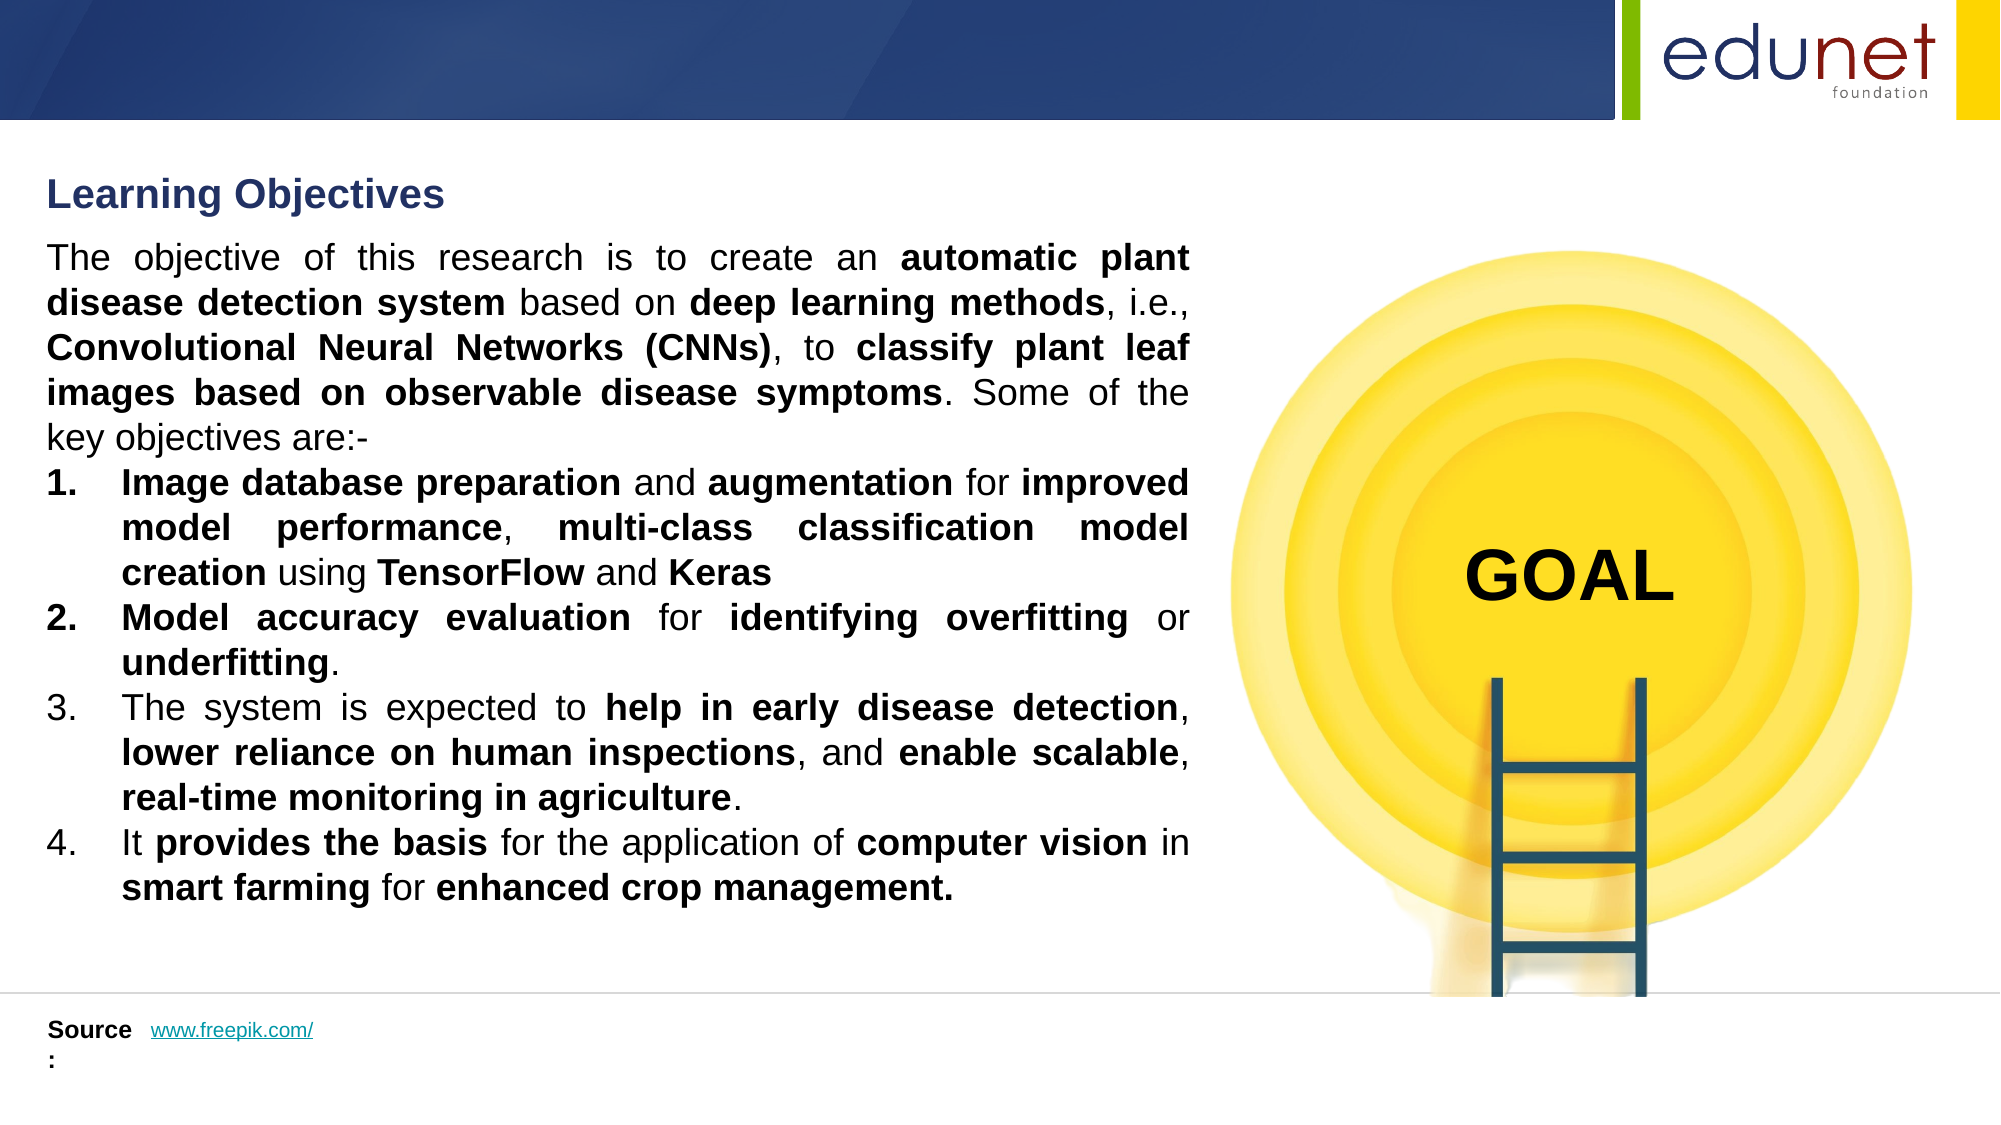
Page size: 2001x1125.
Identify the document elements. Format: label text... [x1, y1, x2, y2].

picture [1204, 236, 1944, 997]
text_box Learning Objectives [31, 159, 467, 225]
text_box Source : [32, 1006, 135, 1082]
text_box The objective of this research is to create an automatic plant disease detection system based on deep learning methods, i.e., Convolutional Neural Networks (CNNs), to classify plant leaf images based on observable disease symptoms. Some of the key objectives are:- Image database preparation and augmentation for improved model performance, multi-class classification model creation using TensorFlow and Keras Model accuracy evaluation for identifying overfitting or underfitting. The system is expected to help in early disease detection, lower reliance on human inspections, and enable scalable, real-time monitoring in agriculture. It provides the basis for the application of computer vision in smart farming for enhanced crop management. [31, 225, 1205, 916]
picture [1652, 12, 1948, 108]
text_box www.freepik.com/ [135, 1005, 587, 1082]
